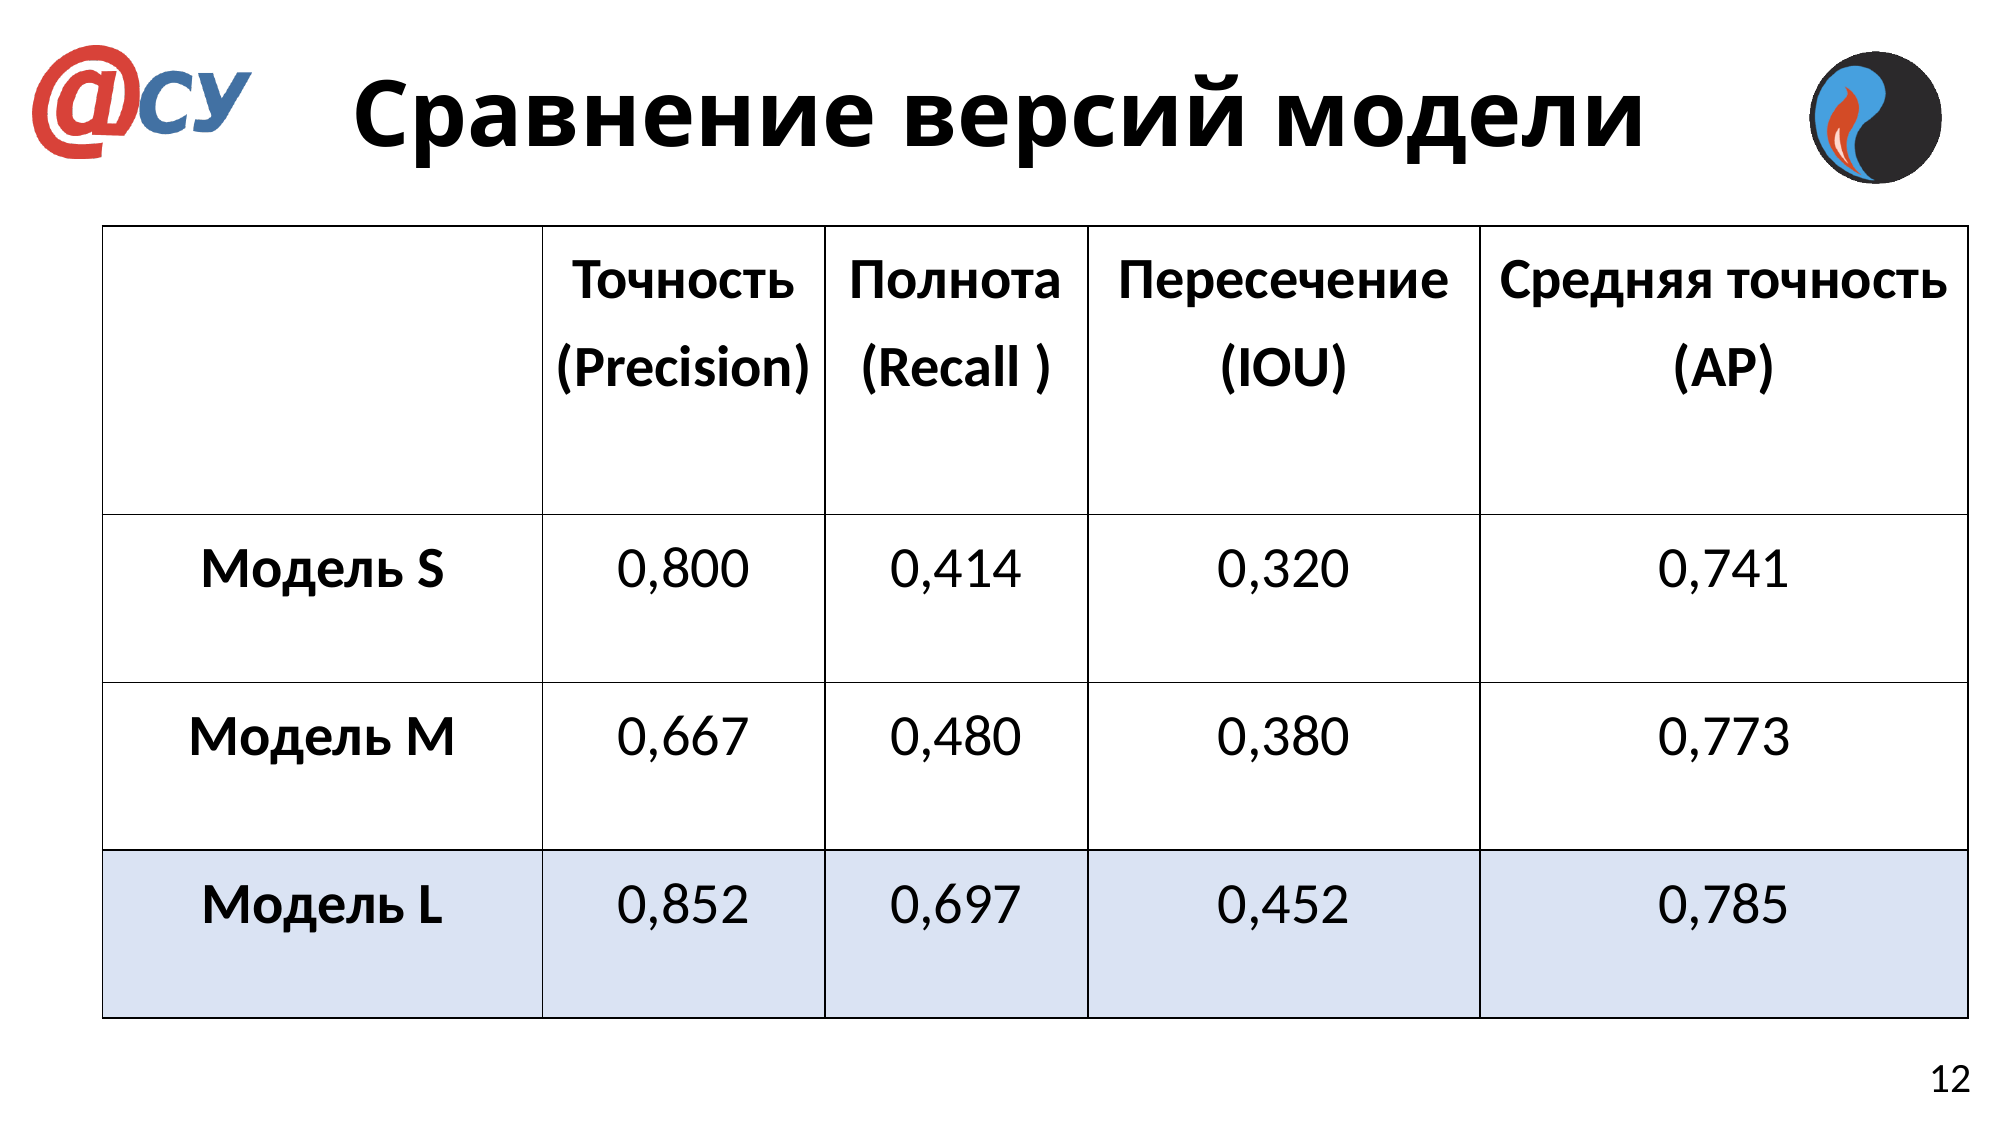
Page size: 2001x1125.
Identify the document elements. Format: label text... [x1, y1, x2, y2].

picture [32, 45, 252, 159]
picture [1809, 51, 1942, 184]
table_cell 0,800 [543, 515, 824, 682]
table_cell Модель M [103, 683, 542, 849]
table_cell 0,741 [1481, 515, 1967, 682]
table_cell 0,414 [826, 515, 1087, 682]
table_cell 0,320 [1089, 515, 1479, 682]
table_cell Модель S [103, 515, 542, 682]
table_cell 0,773 [1481, 683, 1967, 849]
text_box 12 [1914, 1042, 2000, 1108]
table_cell 0,852 [543, 851, 824, 1017]
title Сравнение версий модели [137, 8, 1863, 225]
table_cell 0,452 [1089, 851, 1479, 1017]
table_cell 0,380 [1089, 683, 1479, 849]
table_cell 0,785 [1481, 851, 1967, 1017]
table_cell 0,667 [543, 683, 824, 849]
table_cell 0,697 [826, 851, 1087, 1017]
table_header [103, 227, 542, 514]
table_header Точность (Precision) [543, 227, 824, 514]
table_header Средняя точность (AP) [1481, 227, 1967, 514]
table_header Полнота (Recall ) [826, 227, 1087, 514]
table_cell 0,480 [826, 683, 1087, 849]
table_header Пересечение (IOU) [1089, 227, 1479, 514]
table_cell Модель L [103, 851, 542, 1017]
